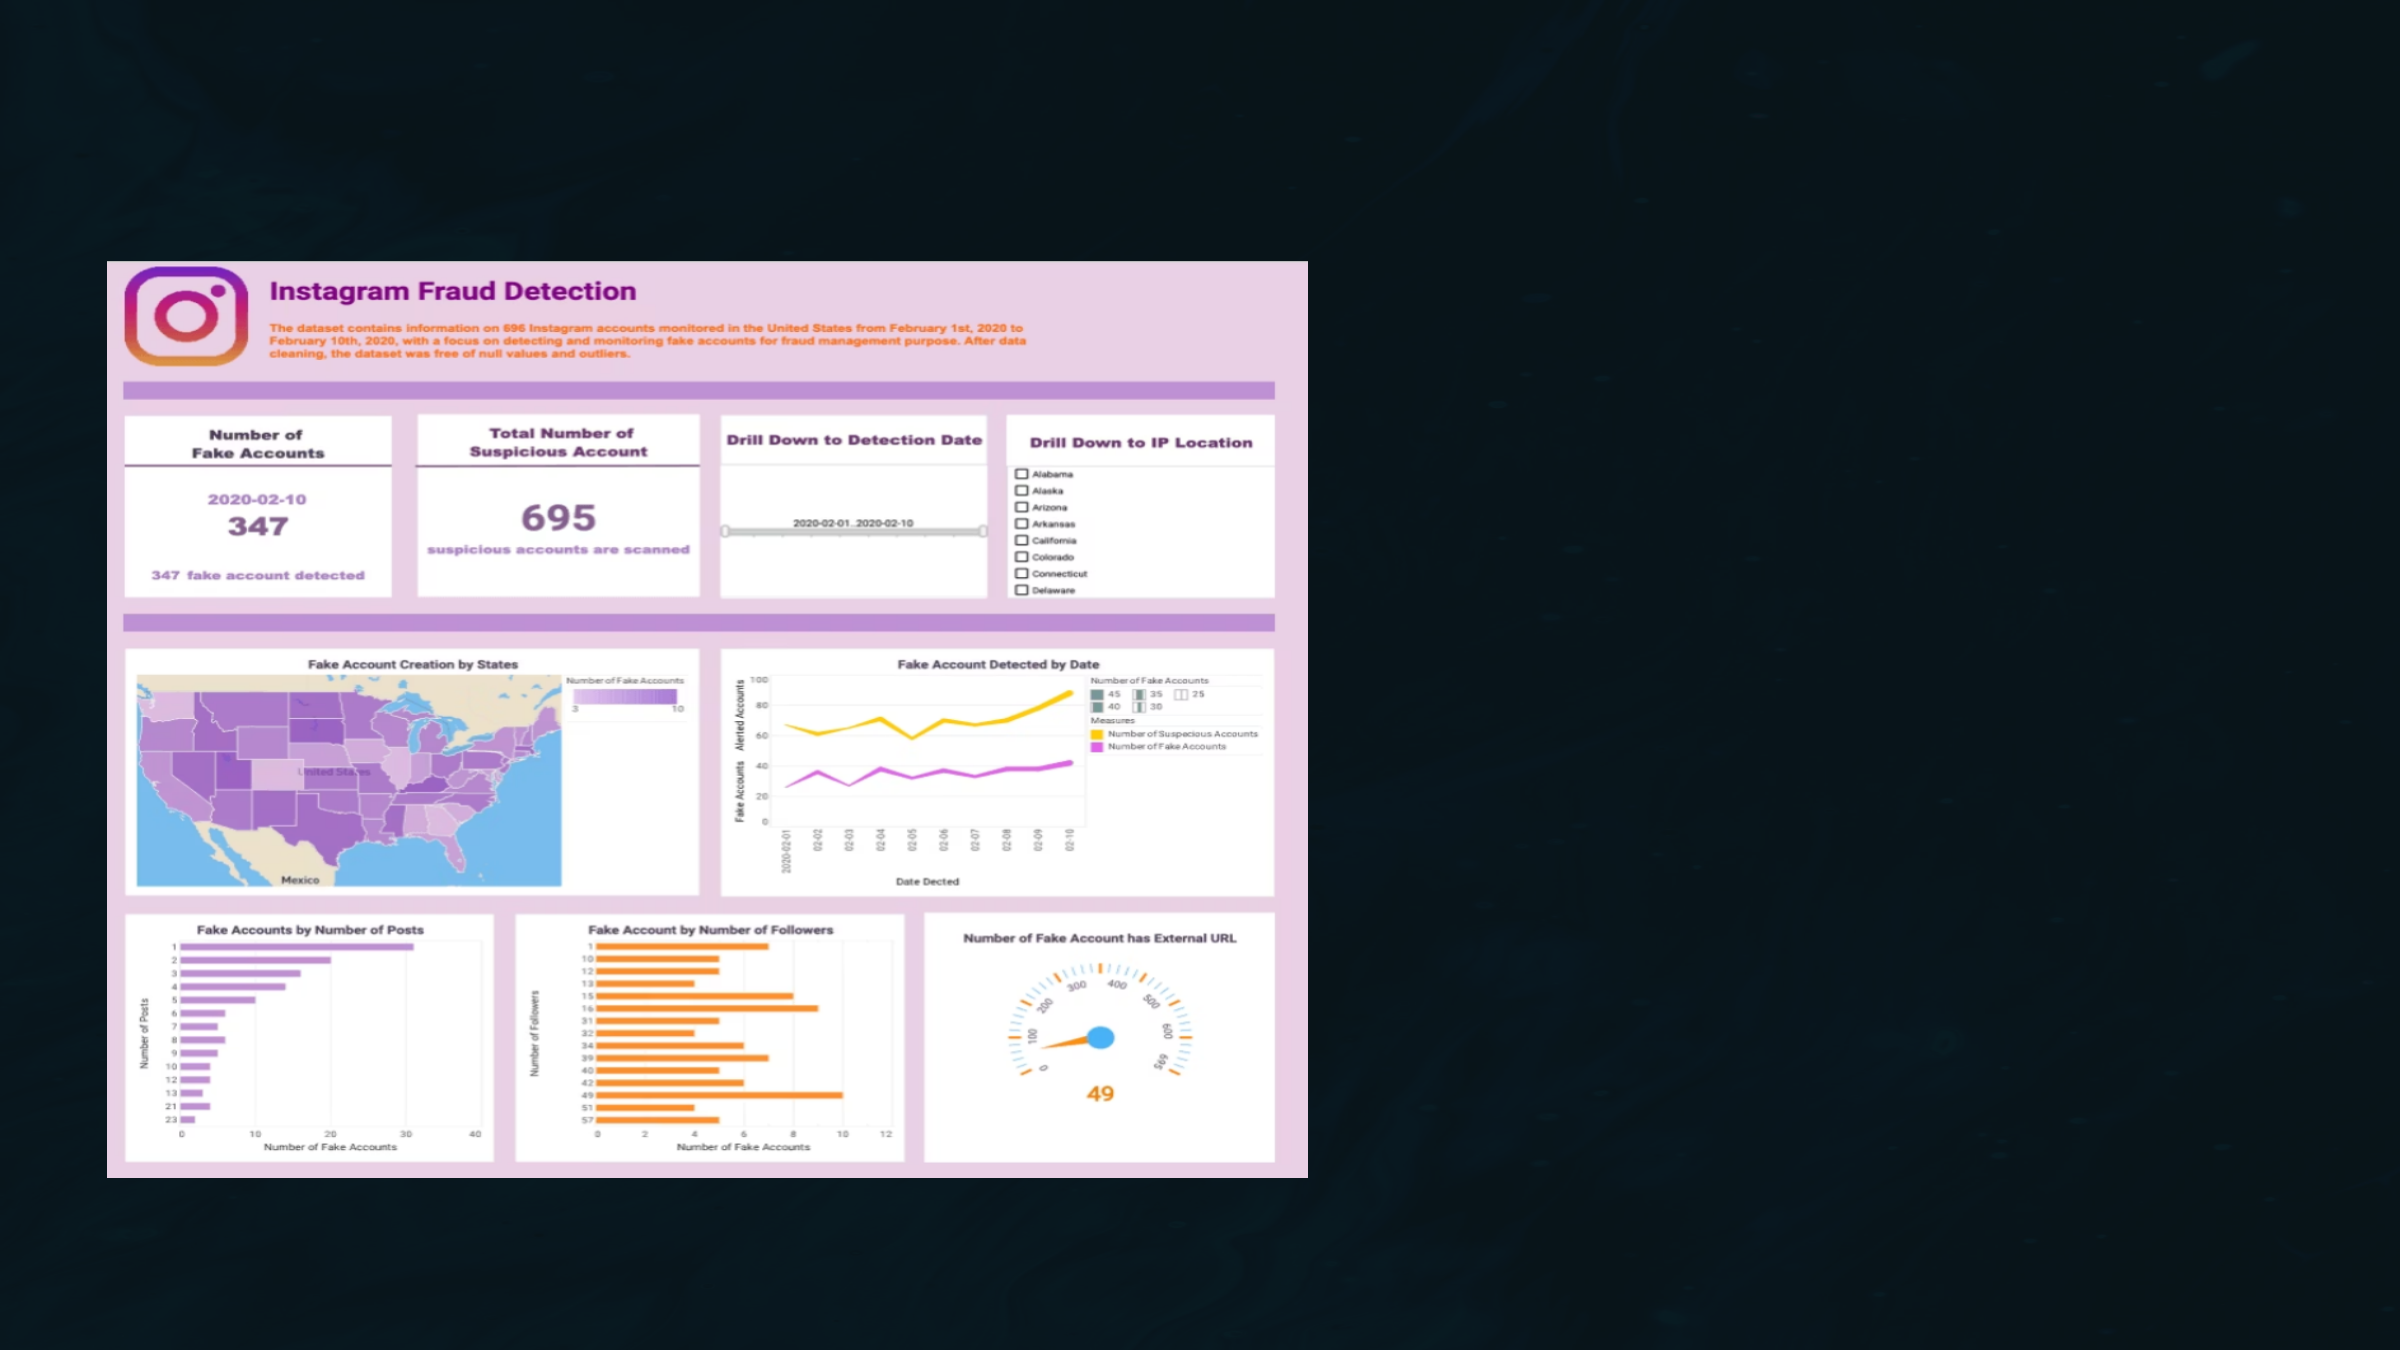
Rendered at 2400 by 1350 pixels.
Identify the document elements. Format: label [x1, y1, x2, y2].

picture [107, 260, 1308, 1179]
